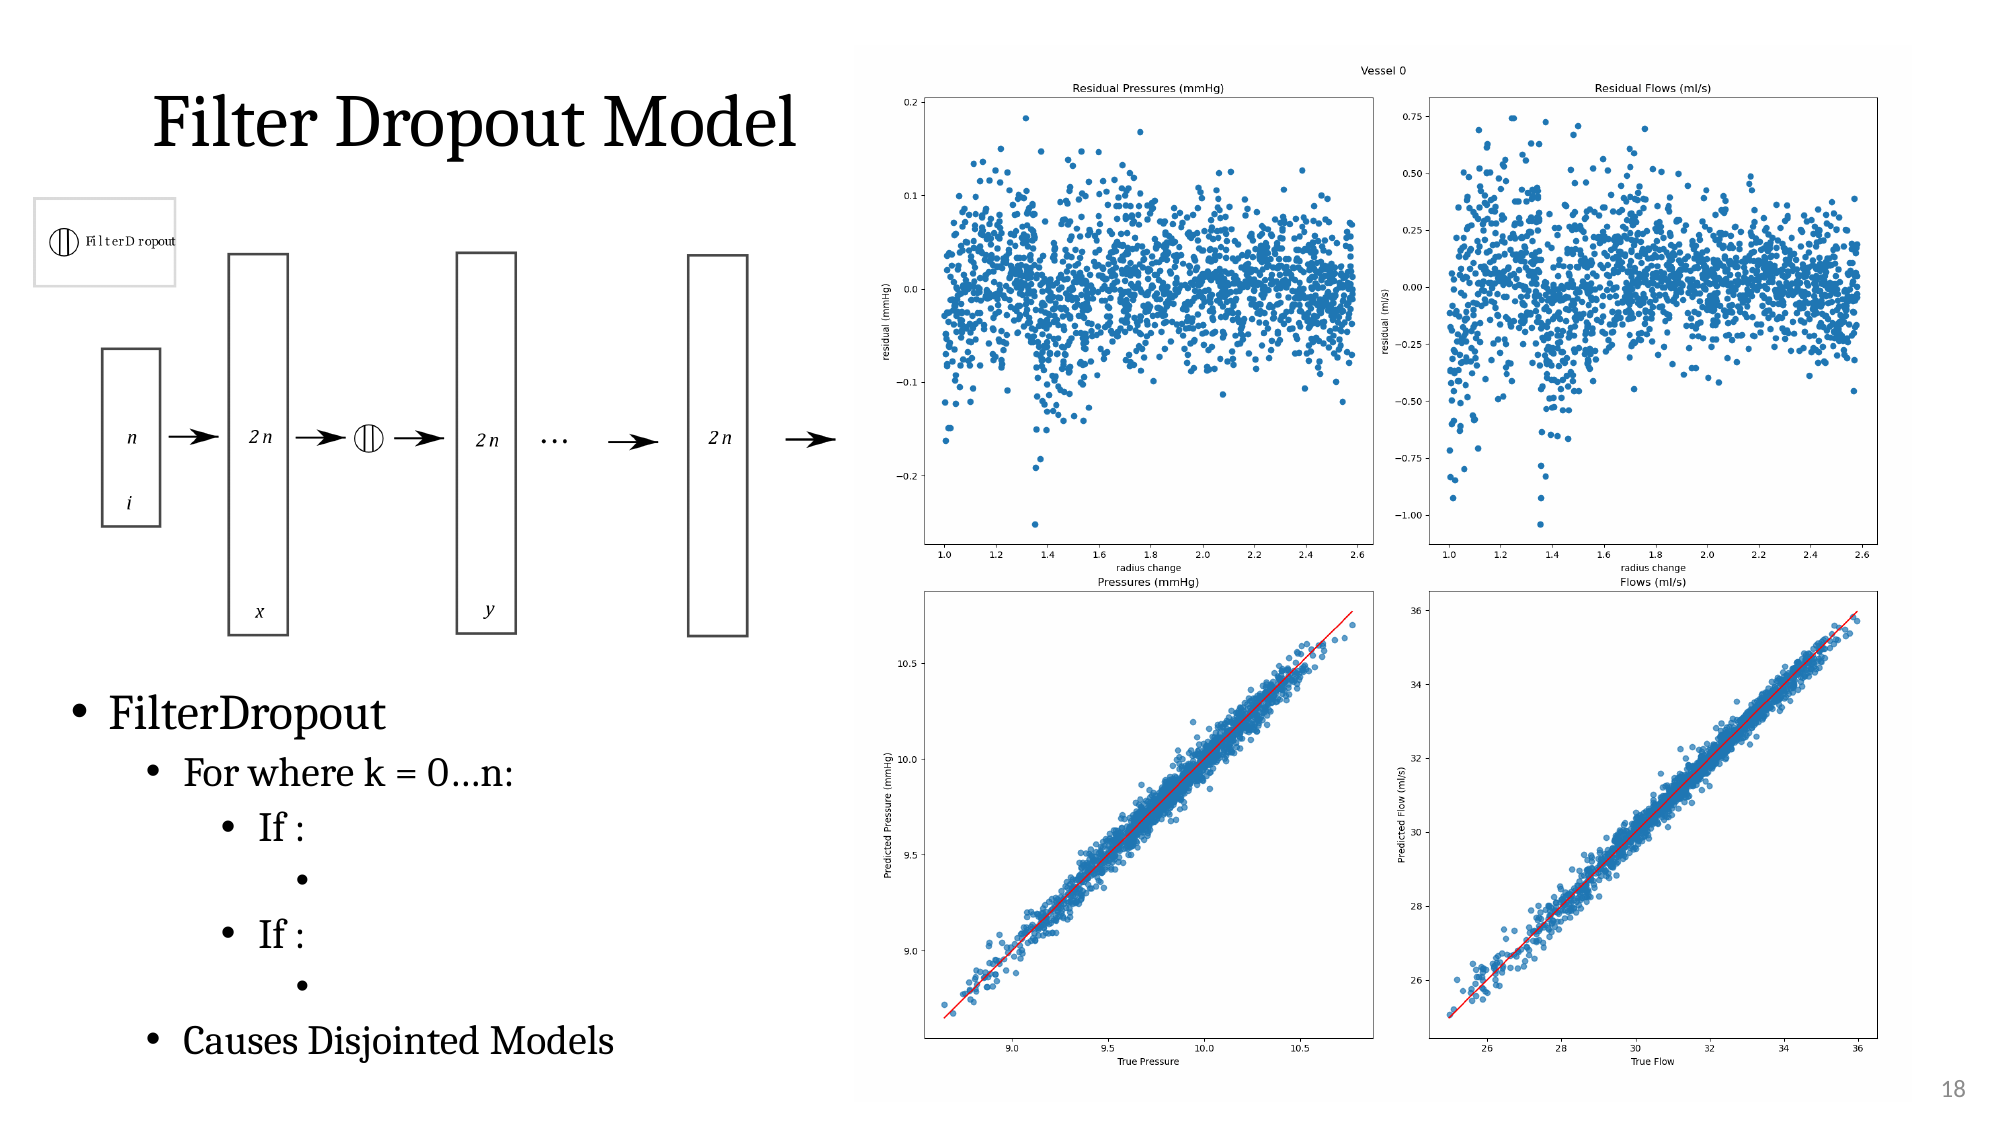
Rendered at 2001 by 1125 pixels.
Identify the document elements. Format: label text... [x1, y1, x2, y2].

picture [33, 197, 839, 638]
slide_number 18 [1531, 1057, 1982, 1118]
picture [854, 45, 1912, 1102]
title Filter Dropout Model [137, 59, 854, 184]
